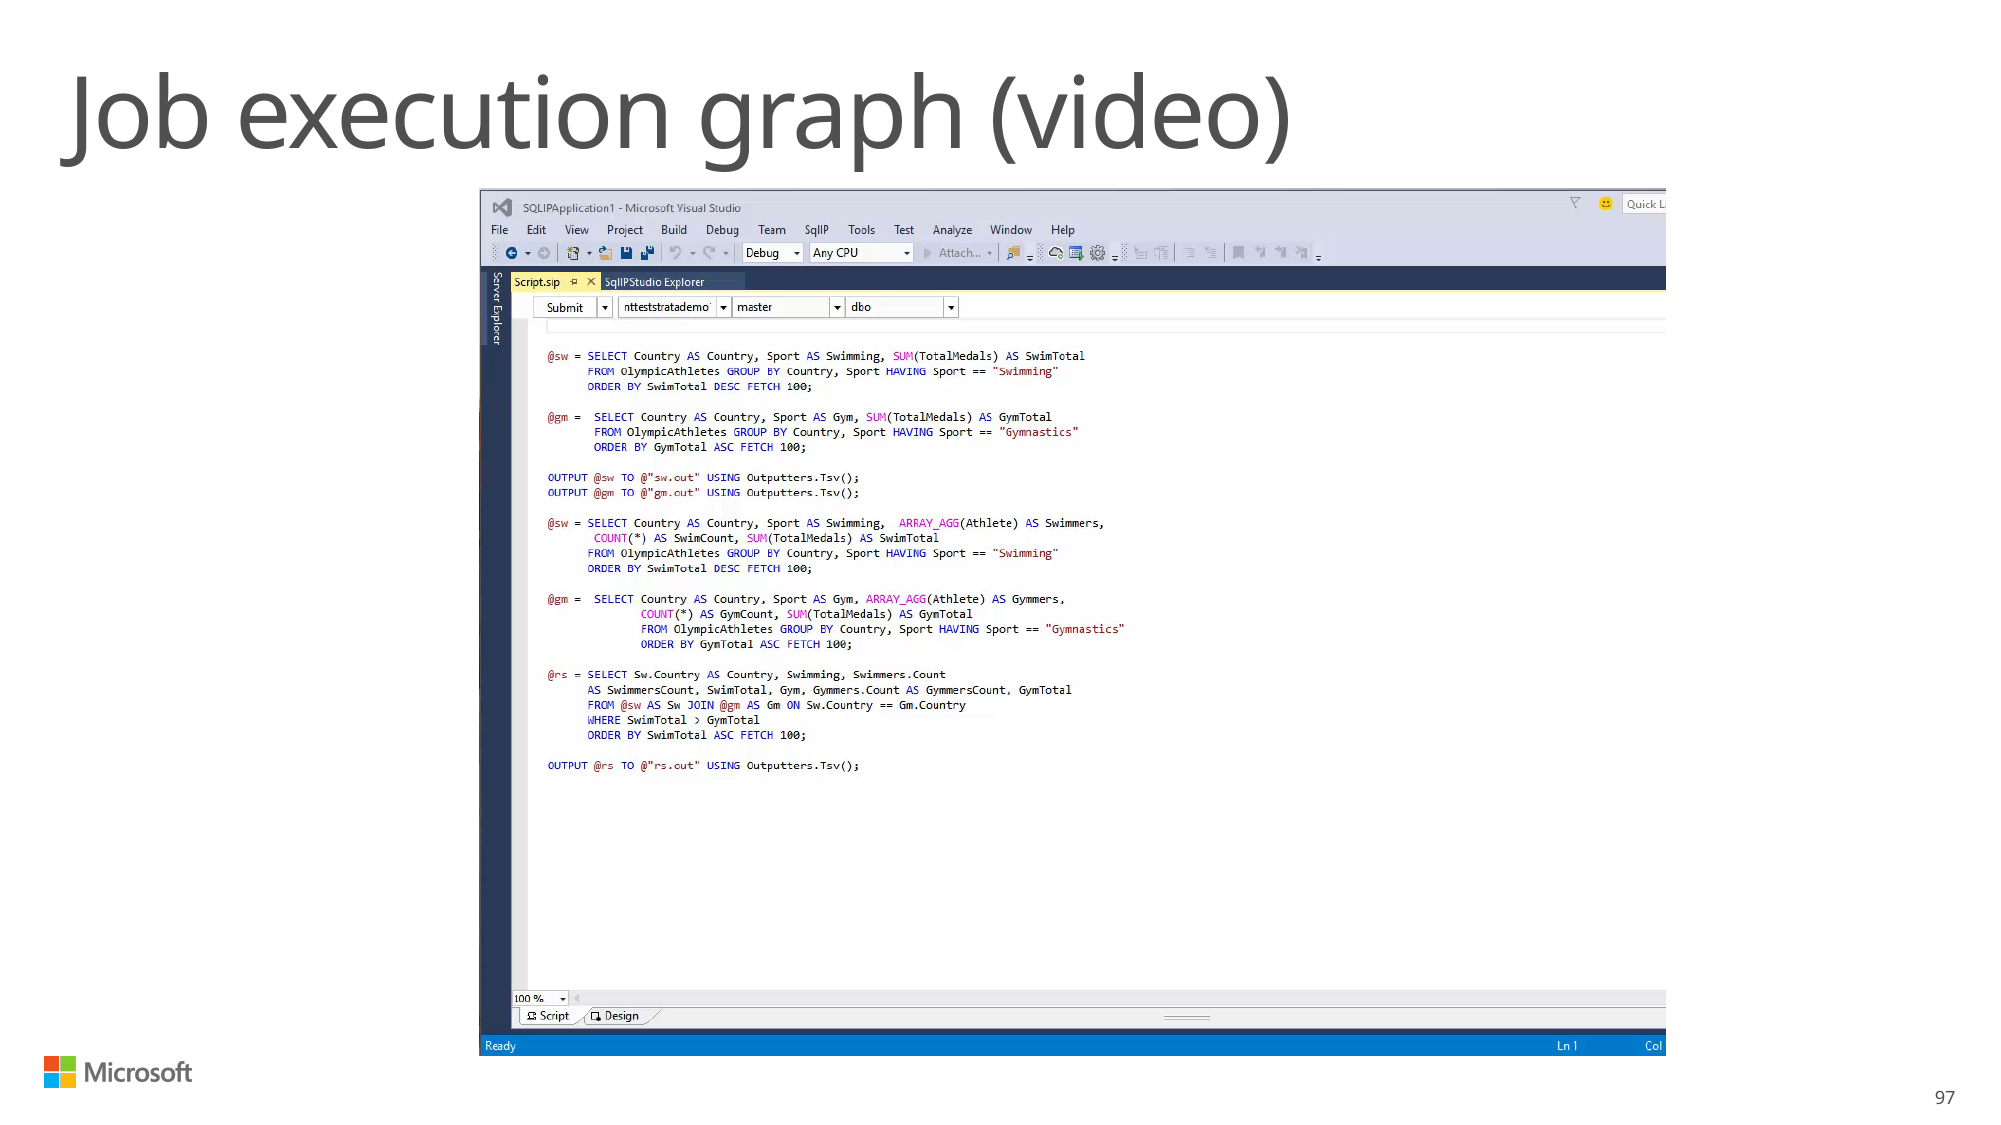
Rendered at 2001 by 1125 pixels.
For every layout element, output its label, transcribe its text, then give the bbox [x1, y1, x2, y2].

title Job execution graph (video) [44, 47, 1956, 200]
slide_number 97 [1864, 1087, 1956, 1110]
picture [44, 1056, 192, 1088]
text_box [478, 187, 1667, 1057]
